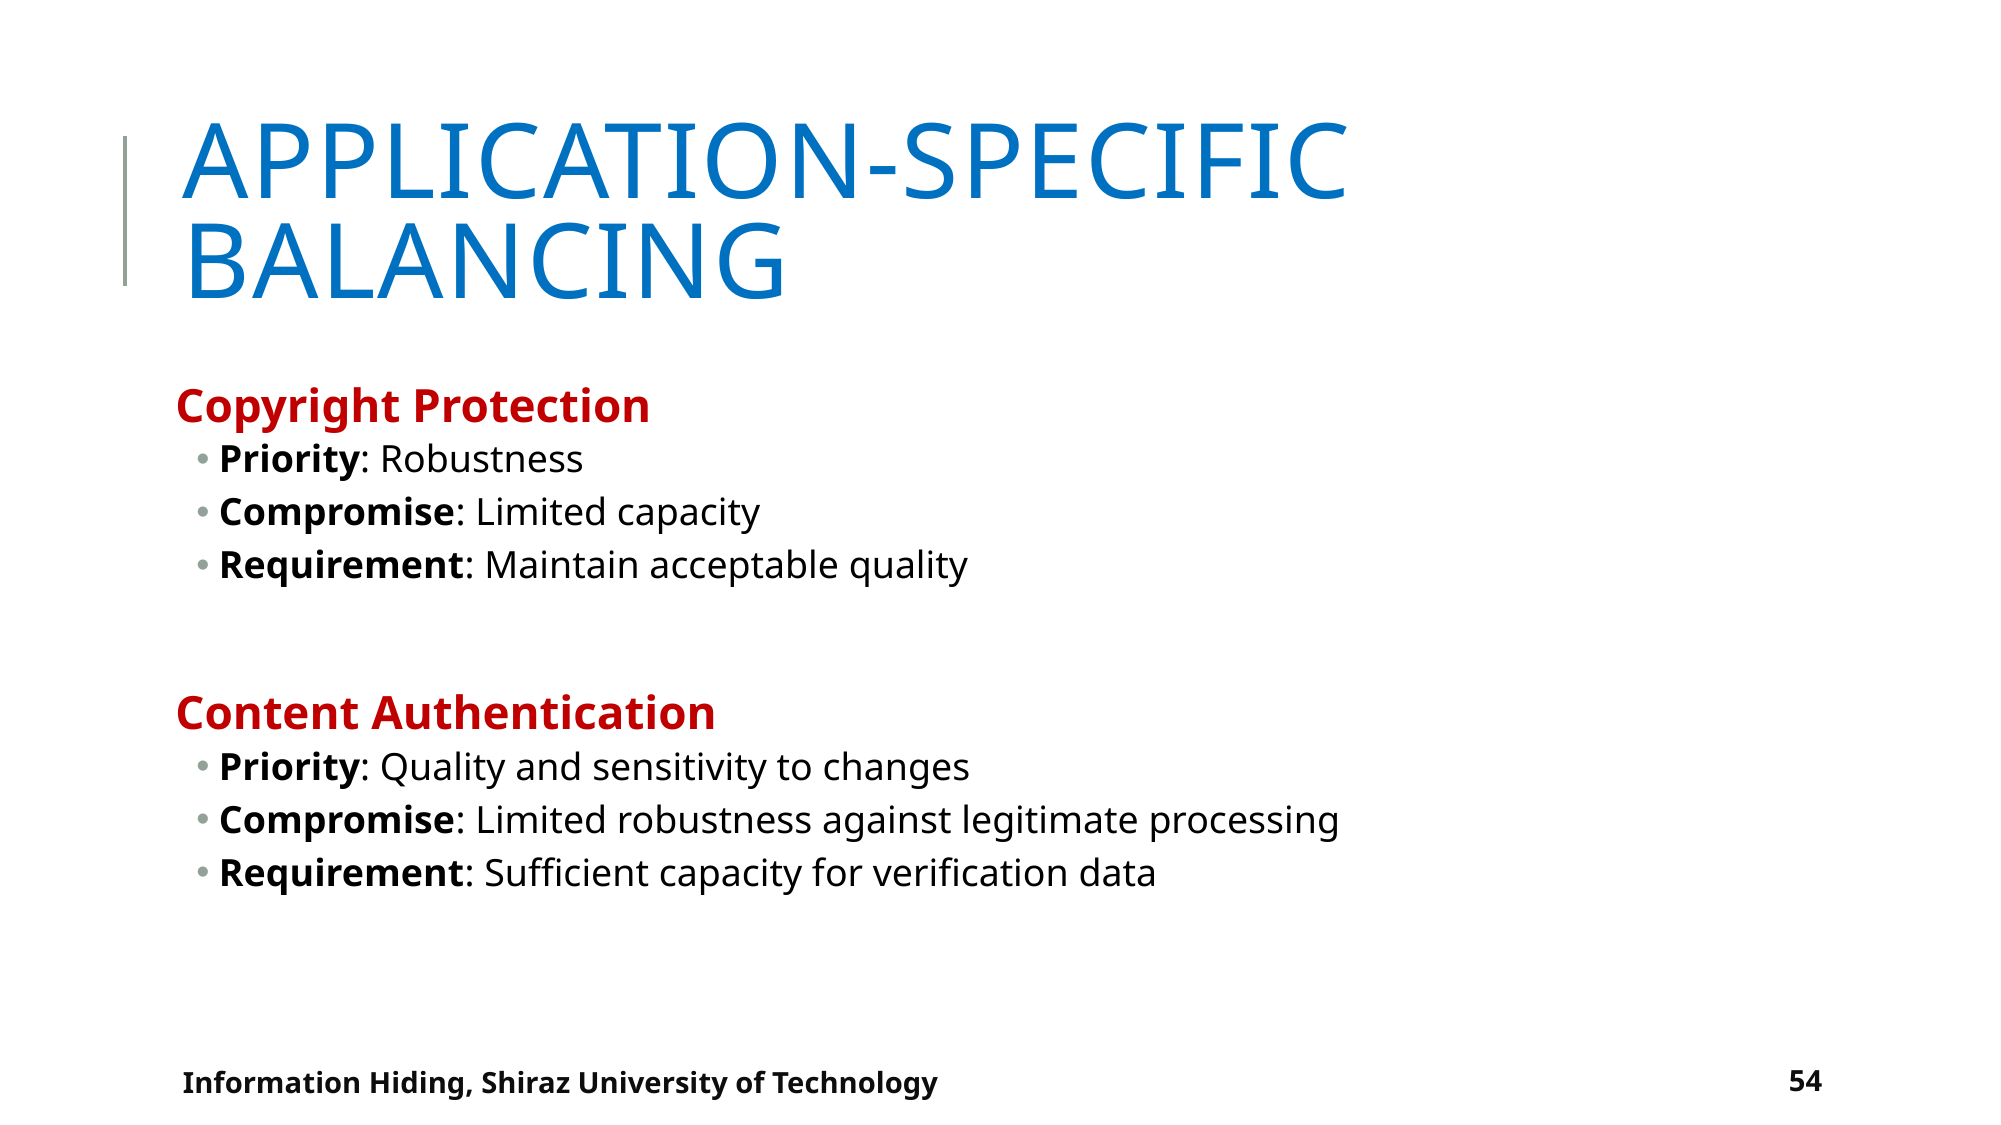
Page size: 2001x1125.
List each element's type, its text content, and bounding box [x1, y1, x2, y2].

title Application-Specific Balancing [168, 96, 1853, 342]
footer Information Hiding, Shiraz University of Technology [168, 1059, 1773, 1105]
list Copyright Protection Priority: Robustness Compromise: Limited capacity Requirement: Maintain acceptable quality Content Authentication Priority: Quality and sensitivity to changes Compromise: Limited robustness against legitimate processing Requirement: Sufficient capacity for verification data [168, 375, 1853, 1035]
slide_number 54 [1773, 1059, 1853, 1105]
